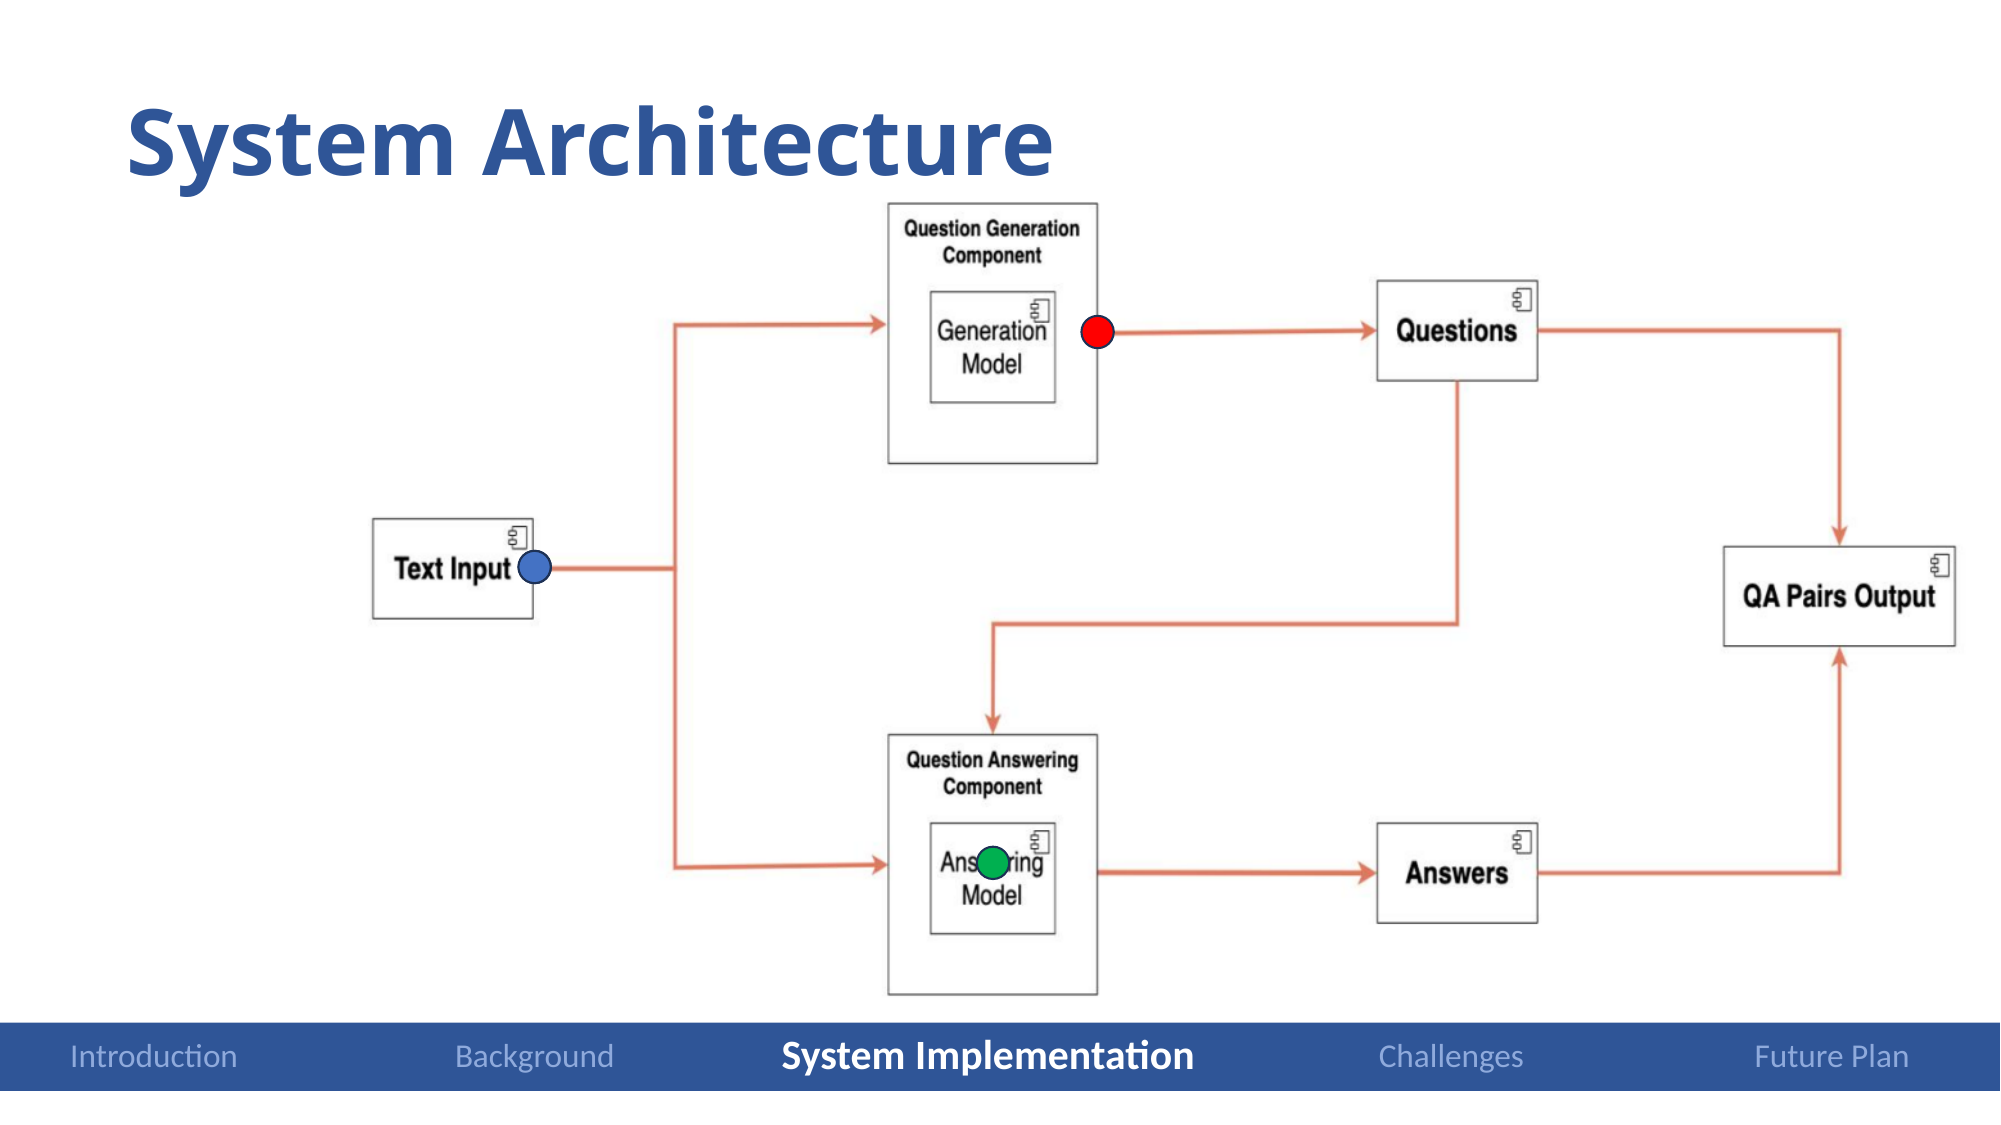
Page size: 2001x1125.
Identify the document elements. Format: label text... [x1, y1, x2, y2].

text_box System Implementation [747, 1026, 1239, 1095]
picture [340, 165, 2000, 1014]
list Introduction [0, 1031, 322, 1100]
text_box Challenges [1283, 1030, 1620, 1100]
text_box System Architecture [111, 37, 1918, 255]
text_box [0, 1022, 2000, 1092]
text_box Future Plan [1664, 1030, 2000, 1100]
text_box Background [367, 1031, 703, 1100]
